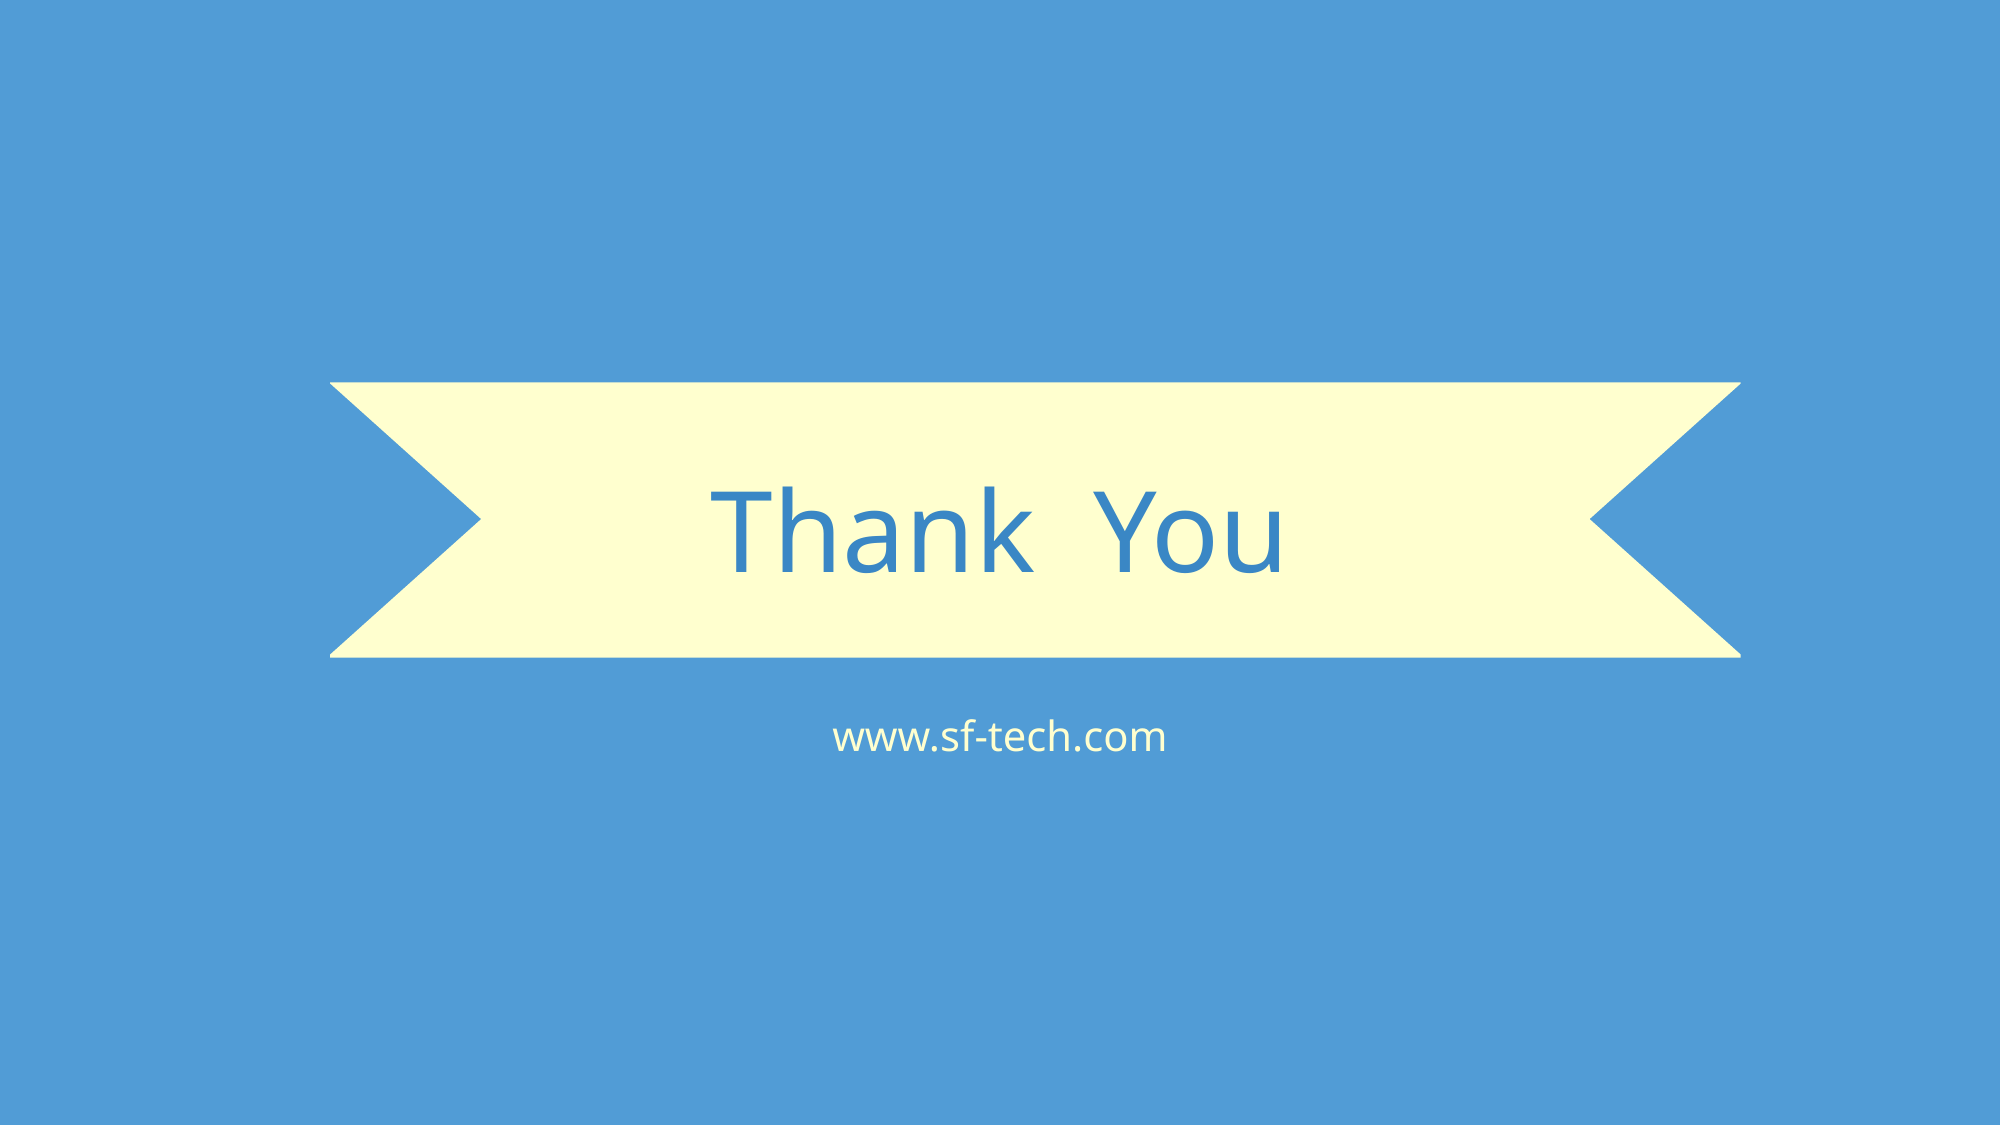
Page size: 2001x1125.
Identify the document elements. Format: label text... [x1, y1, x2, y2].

text_box [0, 0, 2000, 1125]
text_box www.sf-tech.com [770, 702, 1230, 768]
text_box [329, 381, 1742, 659]
text_box Thank You [417, 452, 1583, 603]
